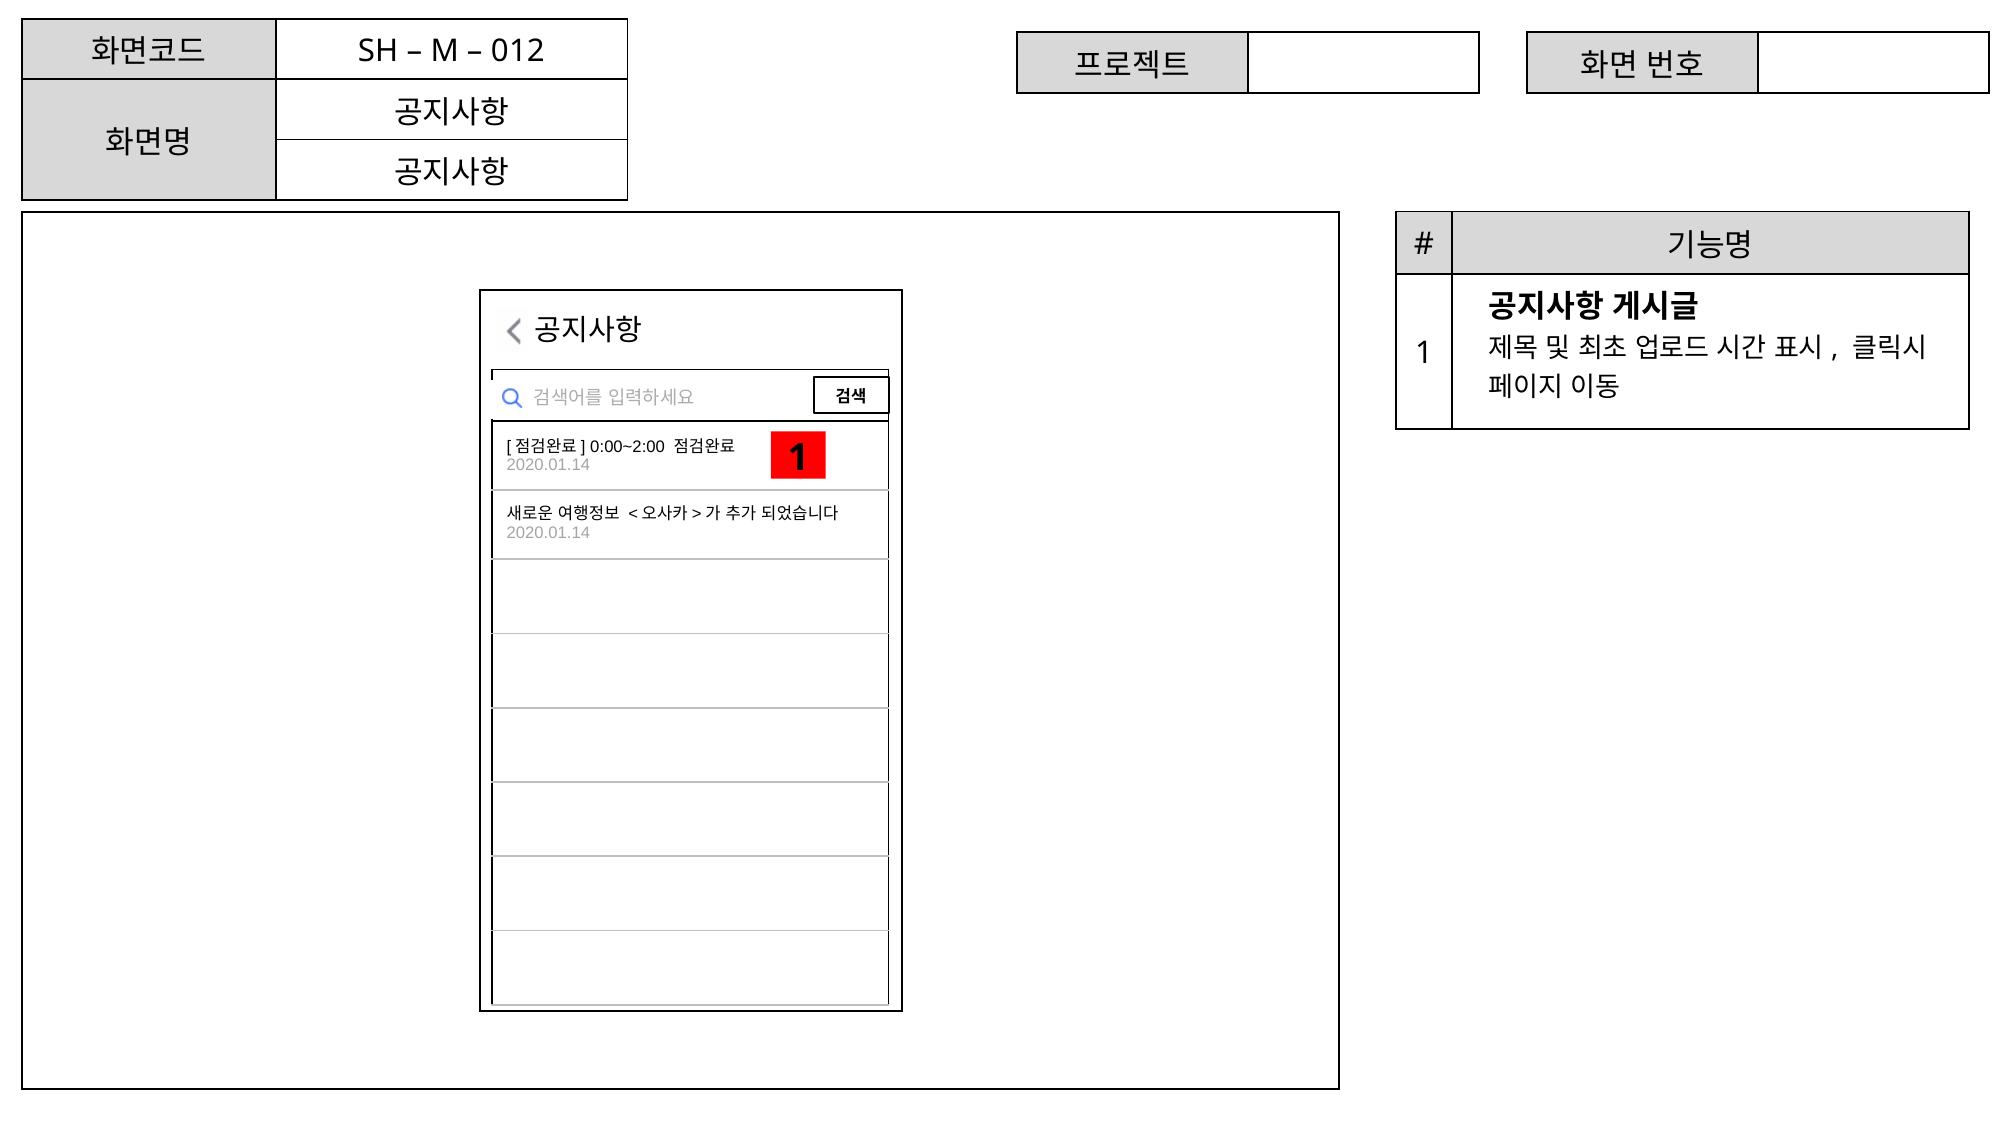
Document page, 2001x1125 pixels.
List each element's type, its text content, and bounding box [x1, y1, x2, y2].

table_cell 화면명 [23, 80, 275, 199]
text_box 1 [770, 431, 826, 479]
text_box 검색 [21, 211, 1340, 1090]
table_header [1759, 33, 1988, 92]
table_cell [493, 783, 888, 855]
table_cell 공지사항 [277, 80, 627, 139]
table_header [493, 370, 888, 420]
table_cell [493, 931, 888, 1004]
table_cell 공지사항 [277, 140, 627, 199]
table_cell 1 [1397, 275, 1451, 428]
table_cell 새로운 여행정보 <오사카>가 추가 되었습니다 2020.01.14 [493, 491, 888, 558]
table_header # [1397, 212, 1451, 273]
table_cell [493, 709, 888, 781]
table_cell [점검완료] 0:00~2:00 점검완료 2020.01.14 [493, 422, 888, 489]
table_header 화면코드 [23, 20, 275, 78]
table_header SH – M – 012 [277, 20, 627, 78]
text_box 검색 [813, 377, 889, 414]
text_box [479, 289, 903, 1012]
table_header 프로젝트 [1018, 33, 1247, 92]
picture [491, 379, 531, 419]
picture [489, 308, 534, 351]
table_header 화면 번호 [1528, 33, 1757, 92]
text_box 검색어를 입력하세요 [518, 378, 727, 417]
table_cell [493, 560, 888, 633]
text_box 공지사항 [519, 304, 747, 354]
table_cell [493, 857, 888, 930]
table_header [1249, 33, 1478, 92]
table_cell 공지사항 게시글 제목 및 최초 업로드 시간 표시, 클릭시 페이지 이동 [1453, 275, 1968, 428]
table_header 기능명 [1453, 212, 1968, 273]
table_cell [493, 634, 888, 707]
